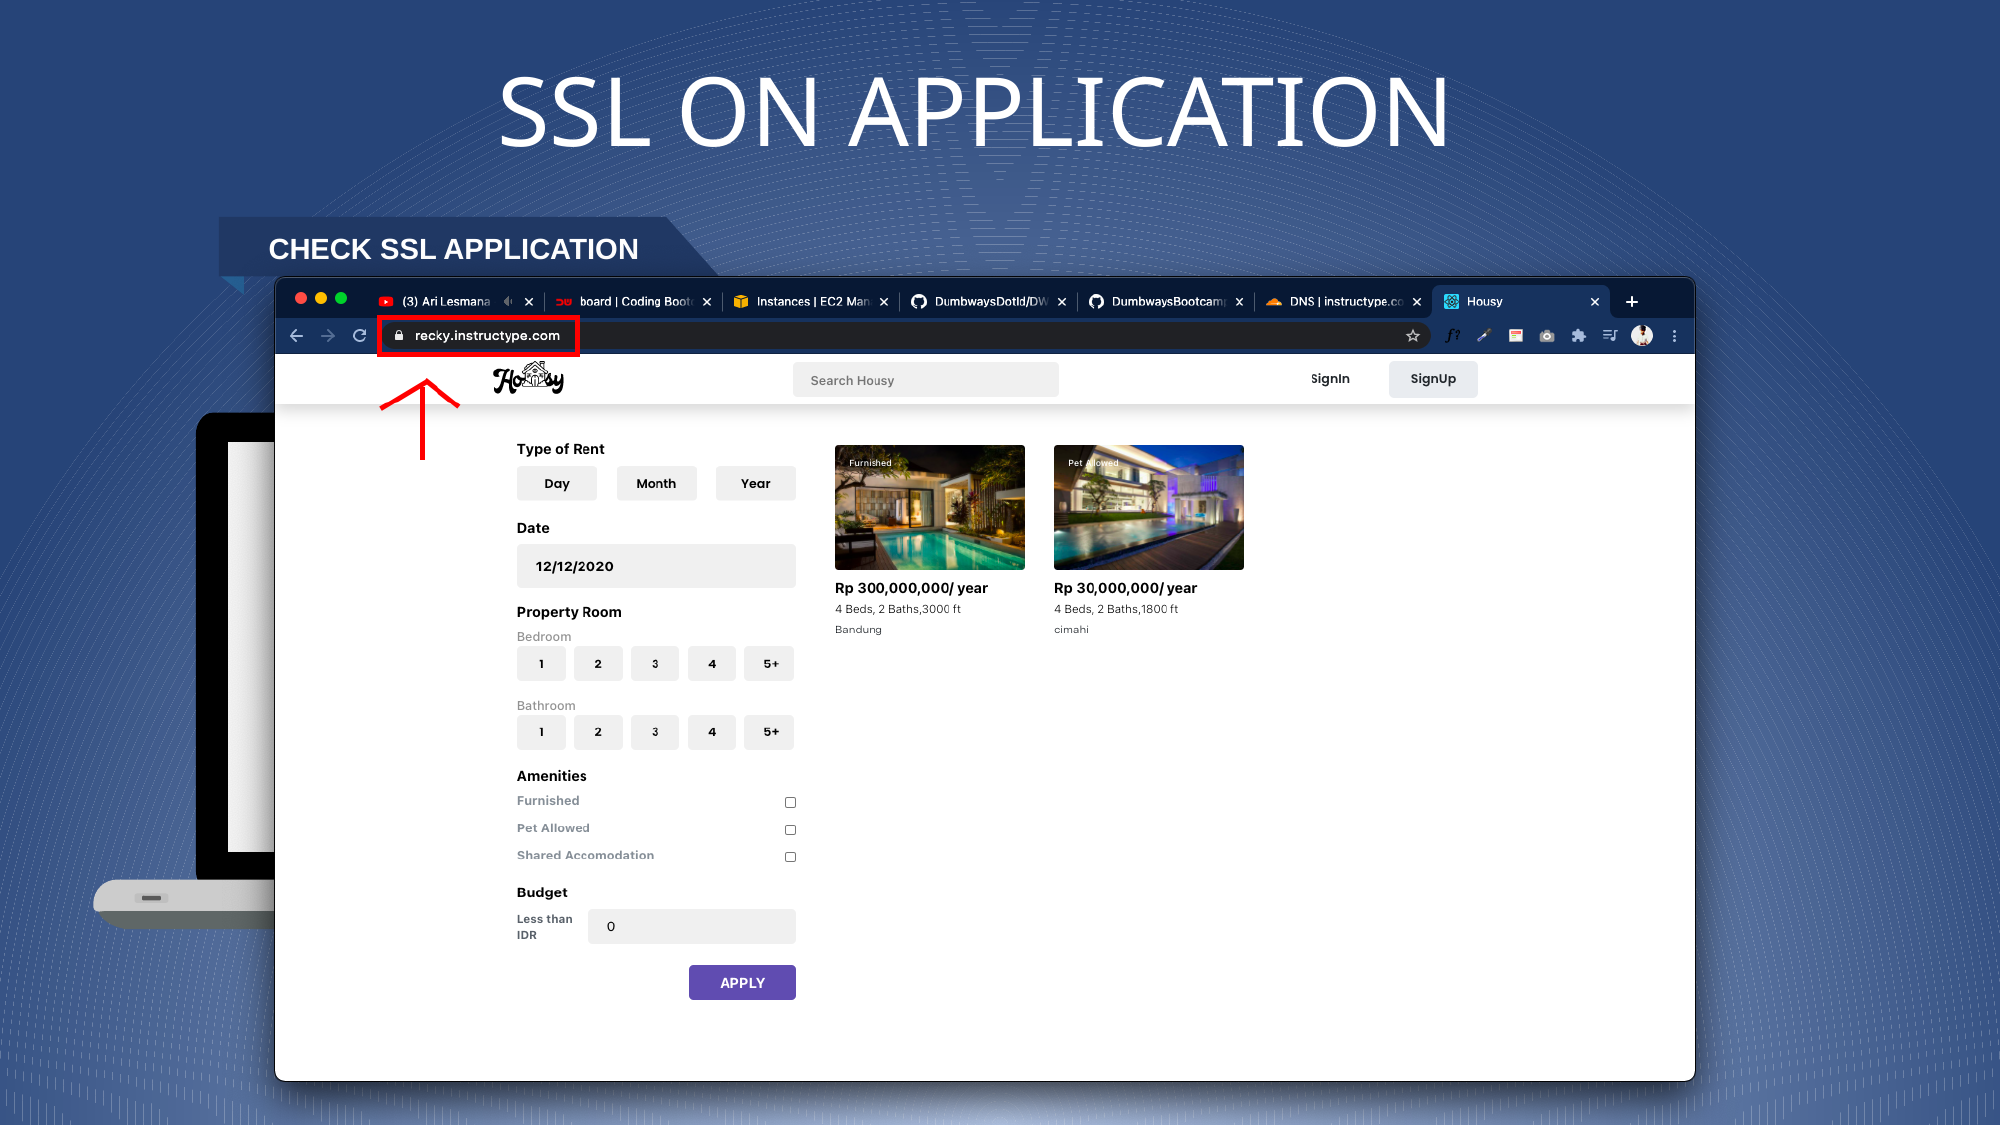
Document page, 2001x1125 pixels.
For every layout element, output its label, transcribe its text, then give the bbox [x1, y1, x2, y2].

picture [218, 240, 1750, 1125]
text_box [218, 216, 720, 240]
list SSL ON APPLICATION [0, 55, 1952, 175]
